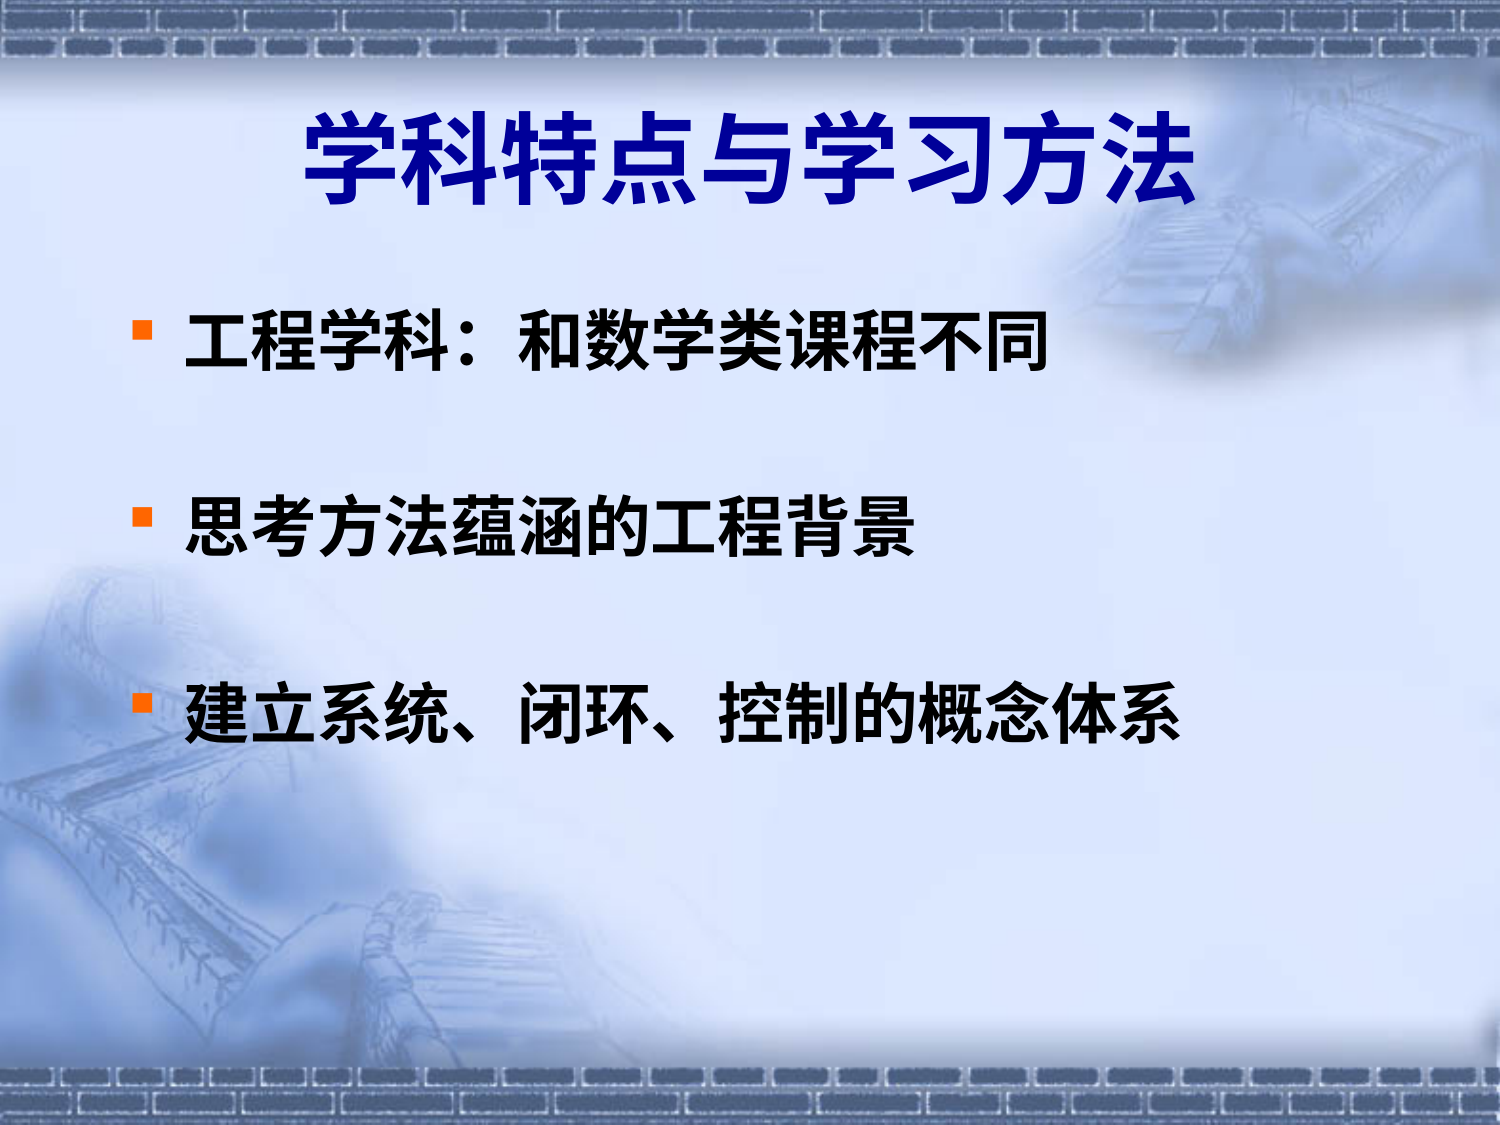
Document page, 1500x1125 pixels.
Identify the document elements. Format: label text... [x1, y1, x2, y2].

list 工程学科：和数学类课程不同 思考方法蕴涵的工程背景 建立系统、闭环、控制的概念体系 [112, 290, 1388, 1000]
title 学科特点与学习方法 [49, 62, 1451, 250]
picture [0, 0, 1500, 1125]
